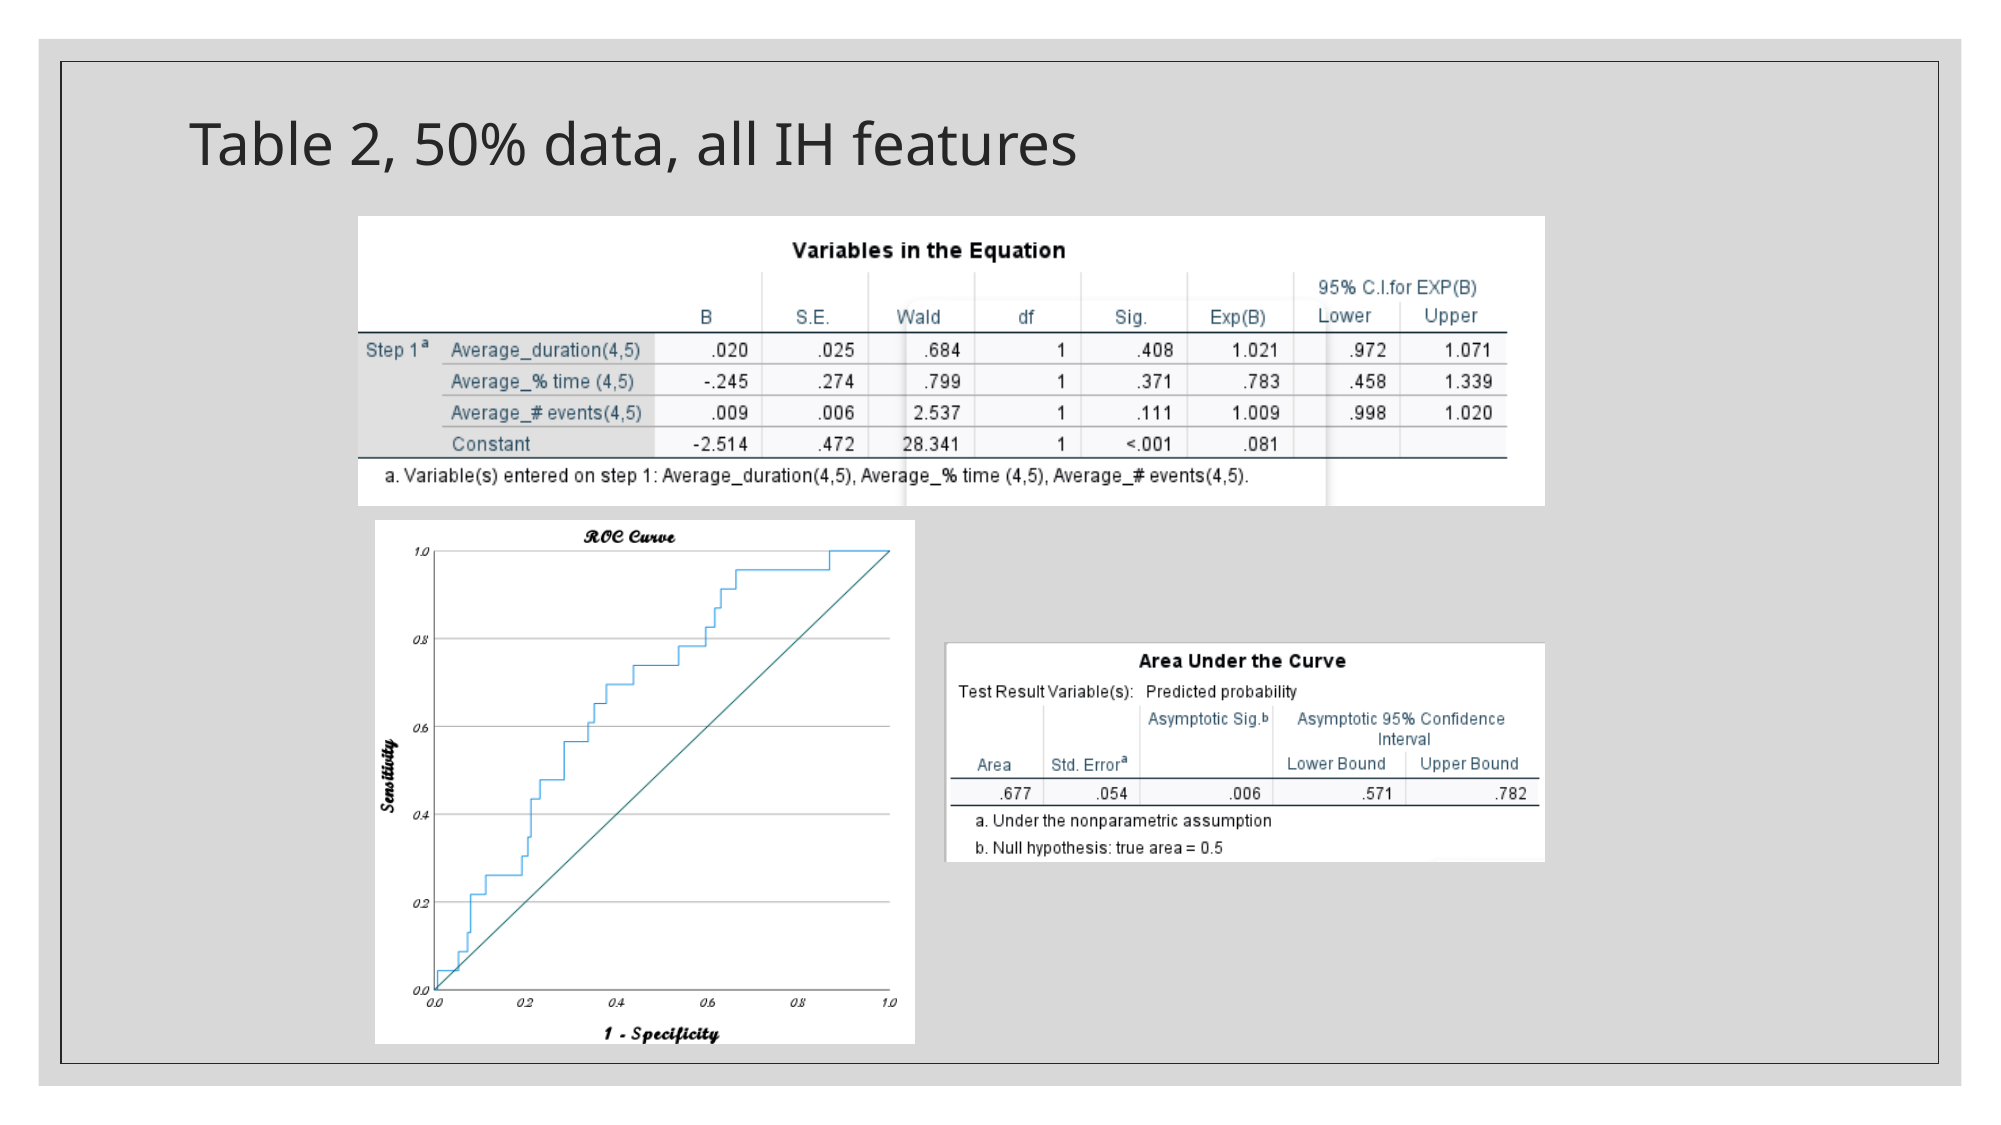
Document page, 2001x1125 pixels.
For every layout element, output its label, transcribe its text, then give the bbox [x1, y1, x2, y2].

title Table 2, 50% data, all IH features [174, 105, 1825, 188]
picture [944, 642, 1545, 862]
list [358, 216, 1545, 506]
picture [375, 520, 915, 1044]
